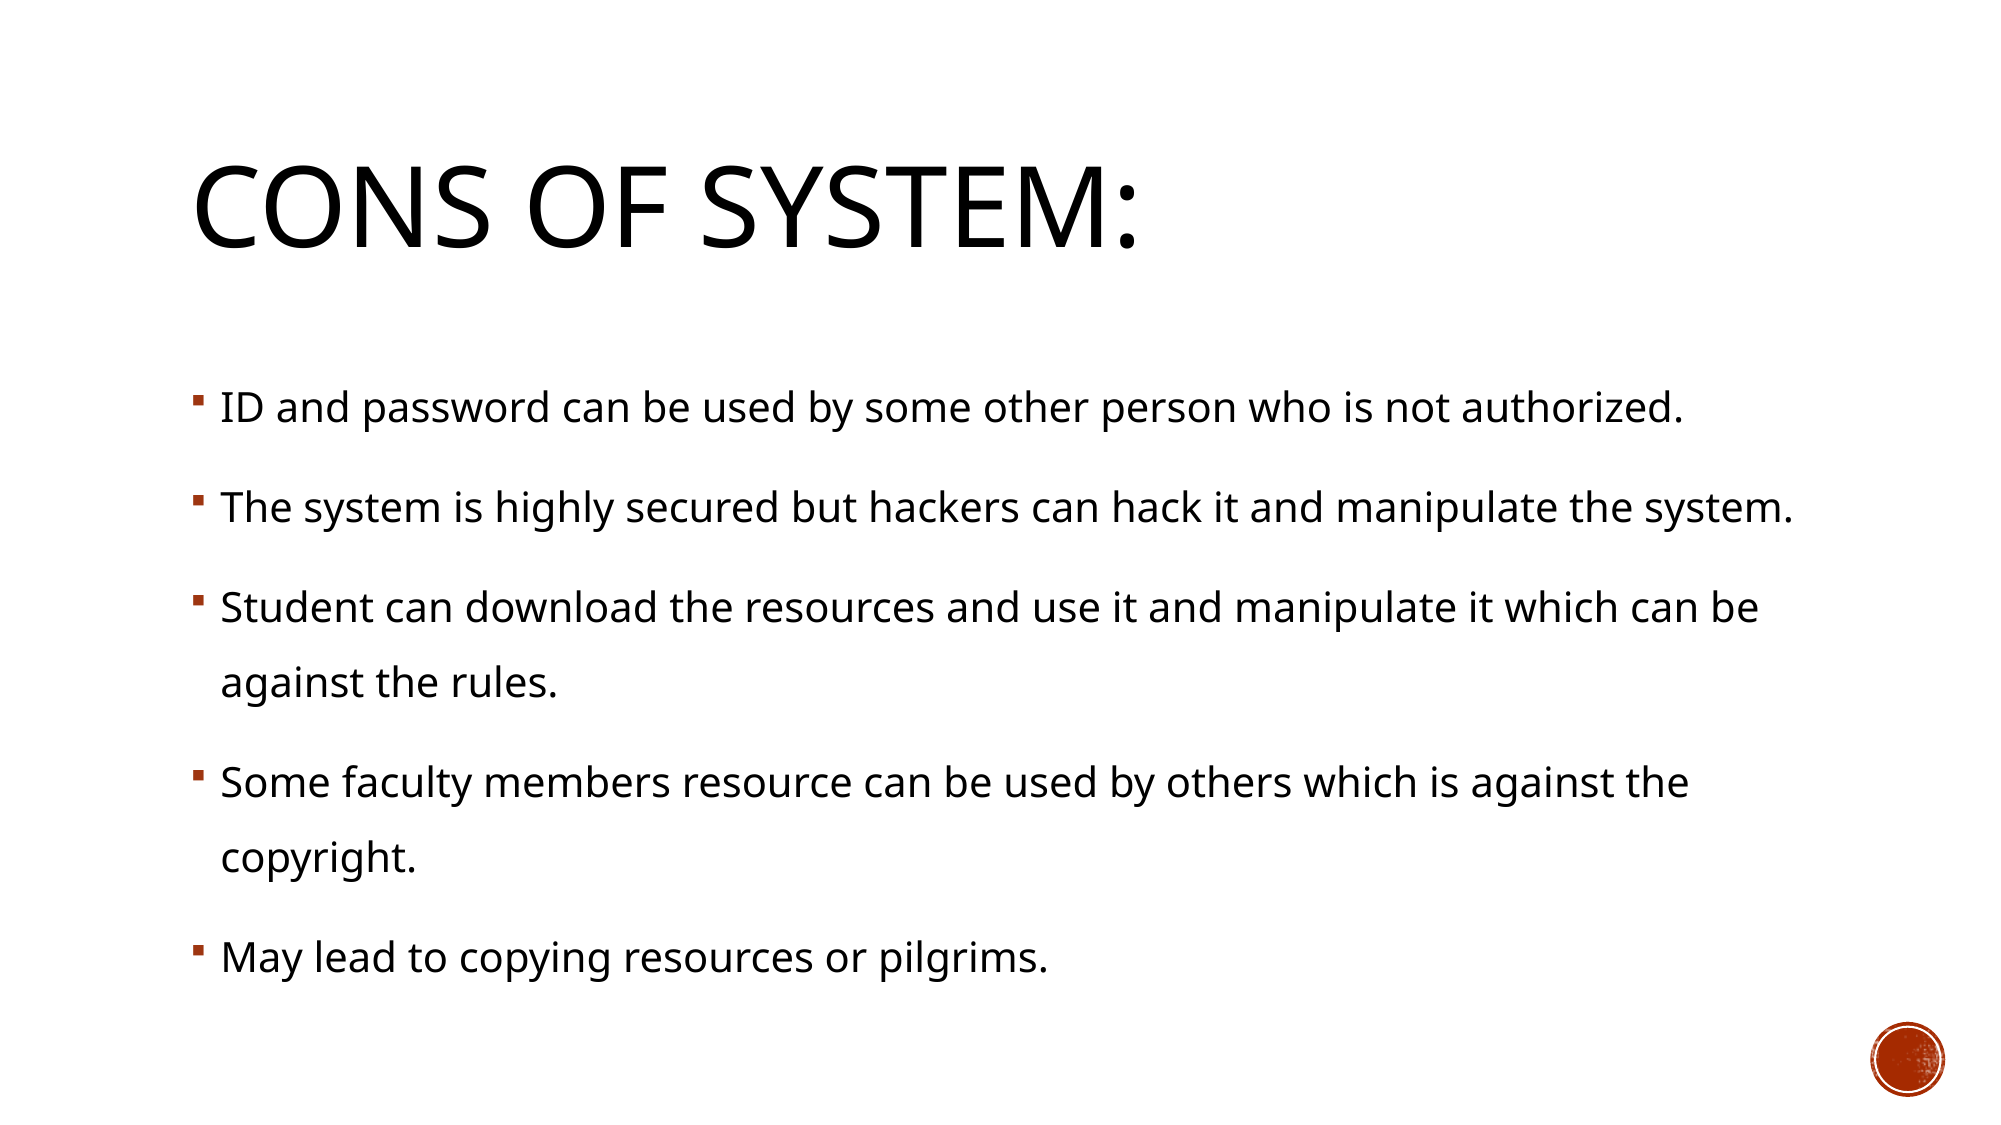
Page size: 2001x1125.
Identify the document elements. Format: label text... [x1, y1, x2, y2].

title cons of system: [175, 79, 1826, 344]
list ID and password can be used by some other person who is not authorized. The system is highly secured but hackers can hack it and manipulate the system. Student can download the resources and use it and manipulate it which can be against the rules. Some faculty members resource can be used by others which is against the copyright. May lead to copying resources or pilgrims. [175, 348, 1826, 1013]
